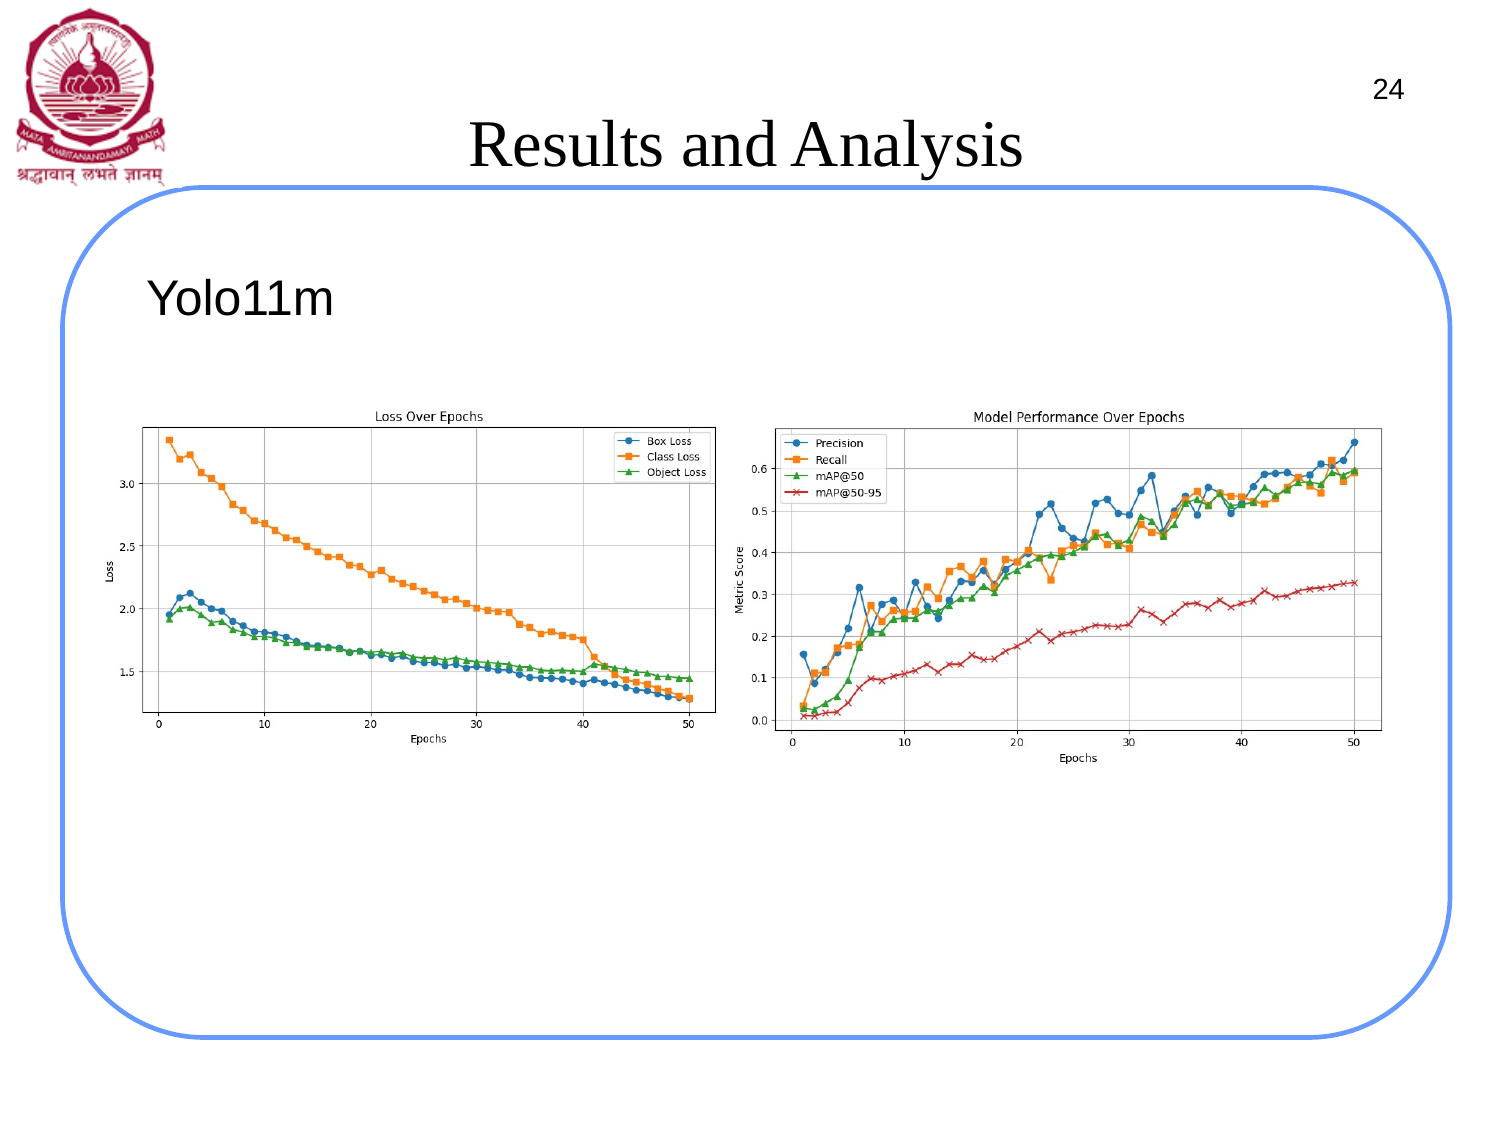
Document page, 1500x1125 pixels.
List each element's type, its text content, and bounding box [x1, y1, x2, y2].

picture [0, 6, 182, 188]
slide_number 24 [1364, 62, 1413, 730]
text_box Results and Analysis [460, 91, 1079, 187]
text_box Yolo11m [131, 257, 1207, 333]
picture [96, 403, 722, 751]
picture [727, 403, 1389, 772]
